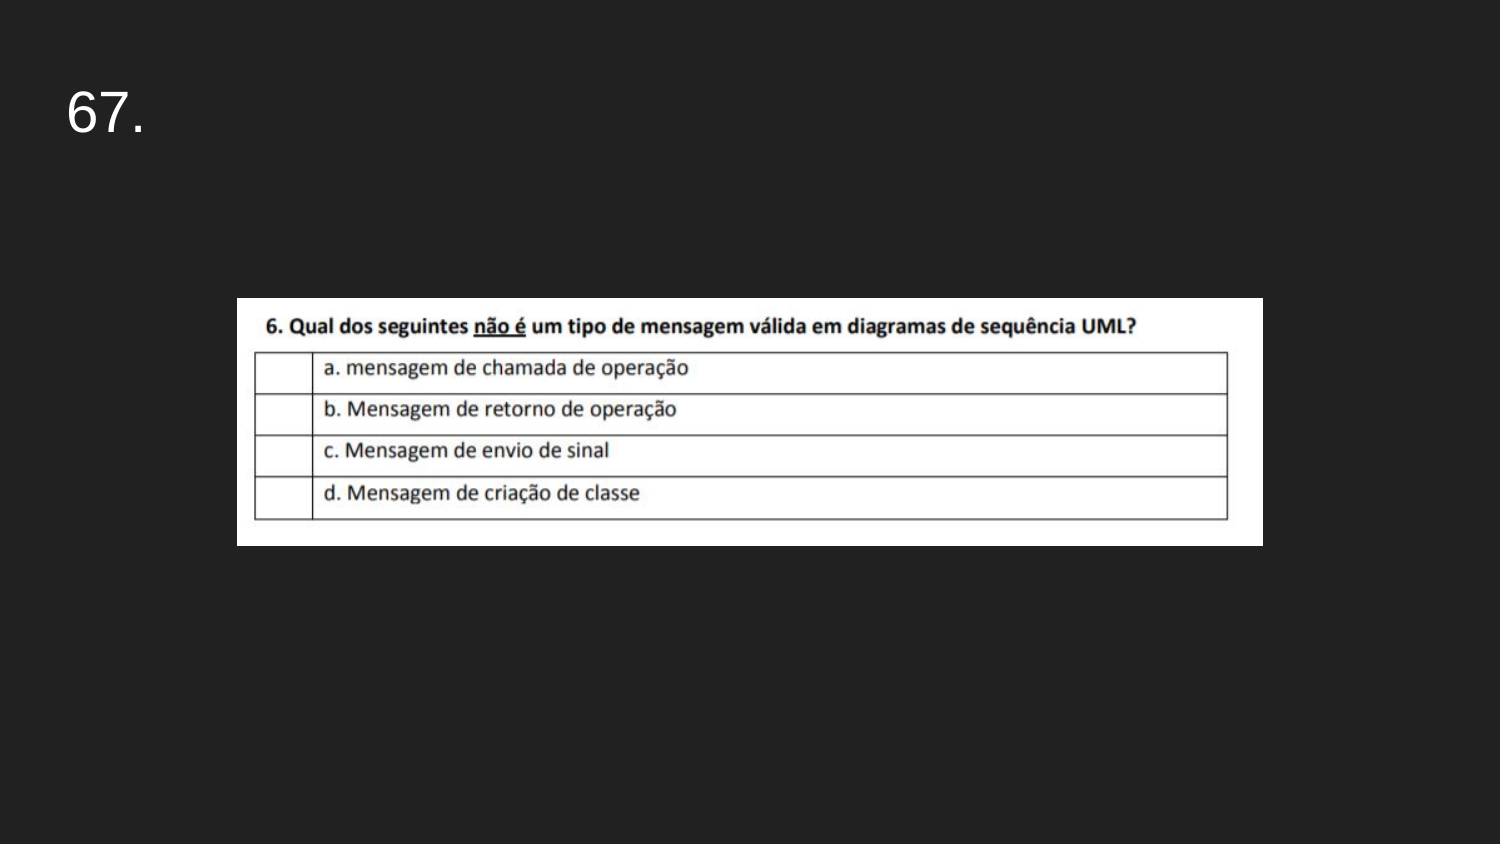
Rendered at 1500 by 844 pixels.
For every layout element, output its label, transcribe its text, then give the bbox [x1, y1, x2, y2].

title 67. [51, 59, 1449, 153]
picture [237, 297, 1263, 546]
